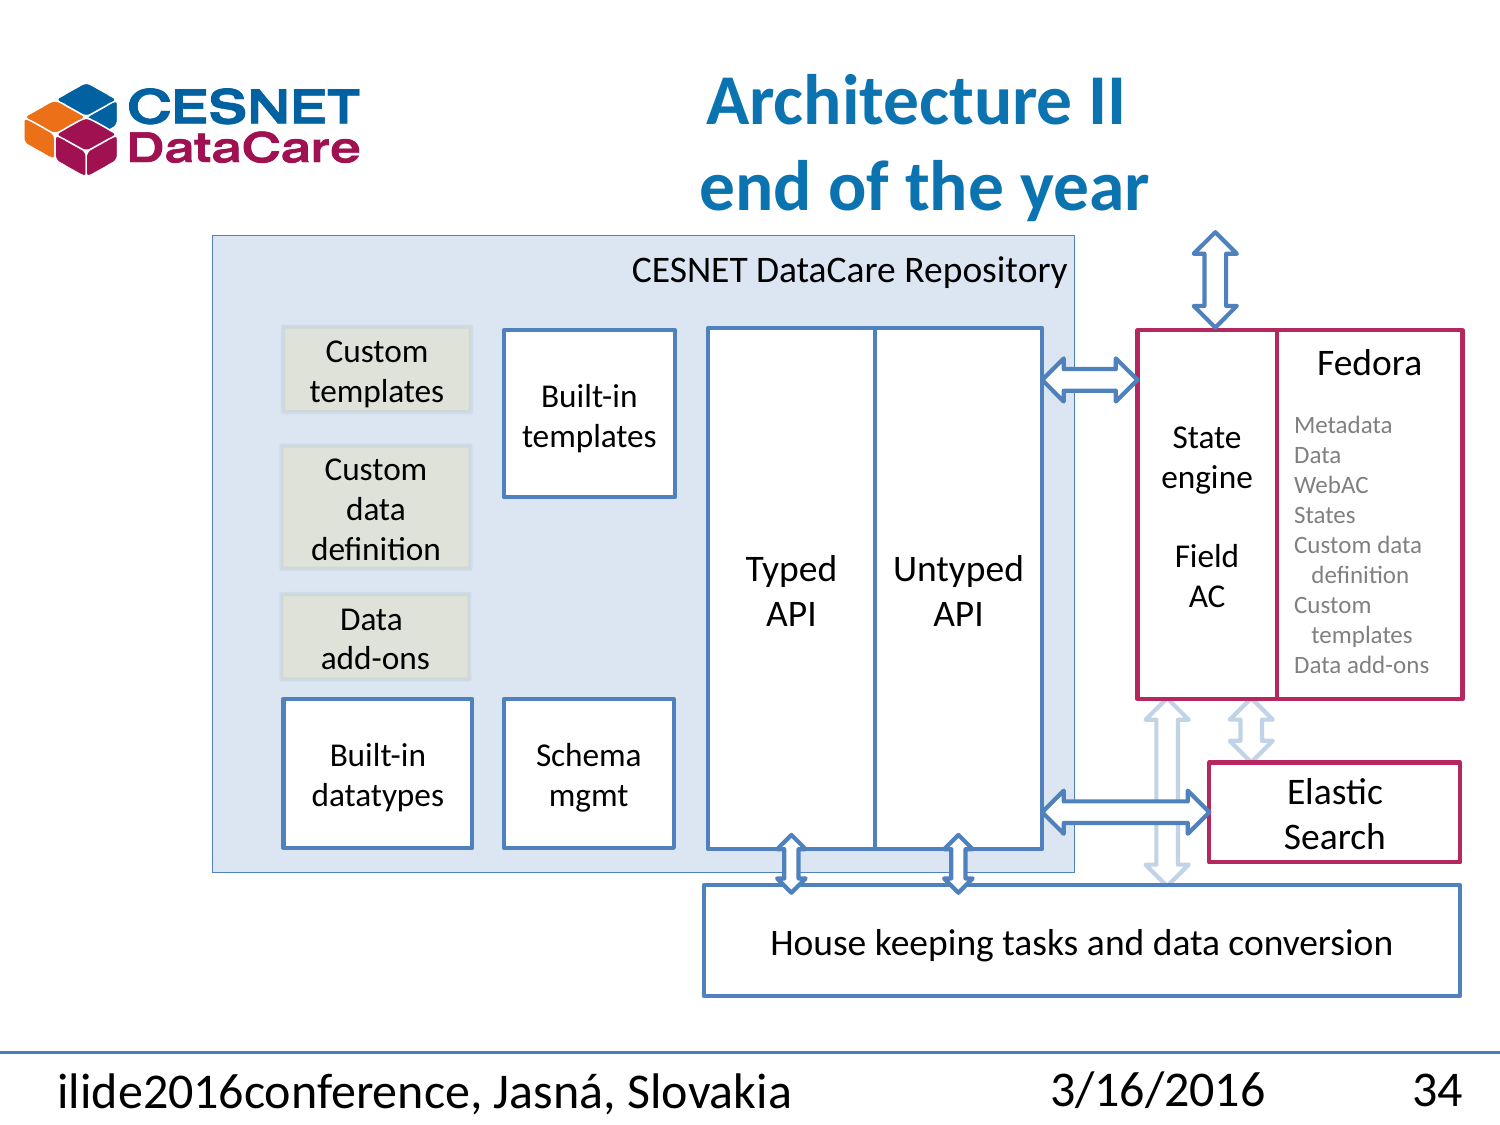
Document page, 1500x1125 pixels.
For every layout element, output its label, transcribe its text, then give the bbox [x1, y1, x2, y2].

text_box [1143, 701, 1191, 799]
text_box Data add-ons [279, 592, 471, 682]
text_box [1191, 230, 1239, 330]
footer ilide2016conference, Jasná, Slovakia [0, 1059, 850, 1125]
text_box Schema mgmt [502, 697, 676, 850]
text_box State engine Field AC [1135, 328, 1279, 701]
text_box [850, 1060, 1500, 1125]
text_box [1040, 788, 1212, 836]
text_box House keeping tasks and data conversion [702, 883, 1462, 998]
picture [24, 83, 360, 176]
text_box Fedora [1278, 328, 1465, 701]
text_box Typed API [706, 326, 877, 851]
text_box [942, 832, 975, 895]
title Architecture II end of the year [425, 45, 1425, 233]
text_box CESNET DataCare Repository [617, 237, 1083, 298]
text_box Custom data definition [279, 443, 473, 571]
text_box [1143, 826, 1191, 883]
slide_number 34 [1374, 1057, 1500, 1123]
text_box [1040, 356, 1140, 404]
text_box Untyped API [877, 326, 1044, 851]
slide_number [1015, 1060, 1300, 1123]
text_box Built-in datatypes [281, 697, 474, 850]
text_box Metadata Data WebAC States Custom data definition Custom templates Data add-ons [1279, 401, 1445, 686]
text_box [210, 233, 1077, 875]
text_box Custom templates [281, 325, 473, 414]
text_box Built-in templates [502, 328, 677, 499]
text_box [1227, 701, 1275, 760]
text_box [775, 832, 808, 895]
text_box Elastic Search [1207, 760, 1462, 864]
